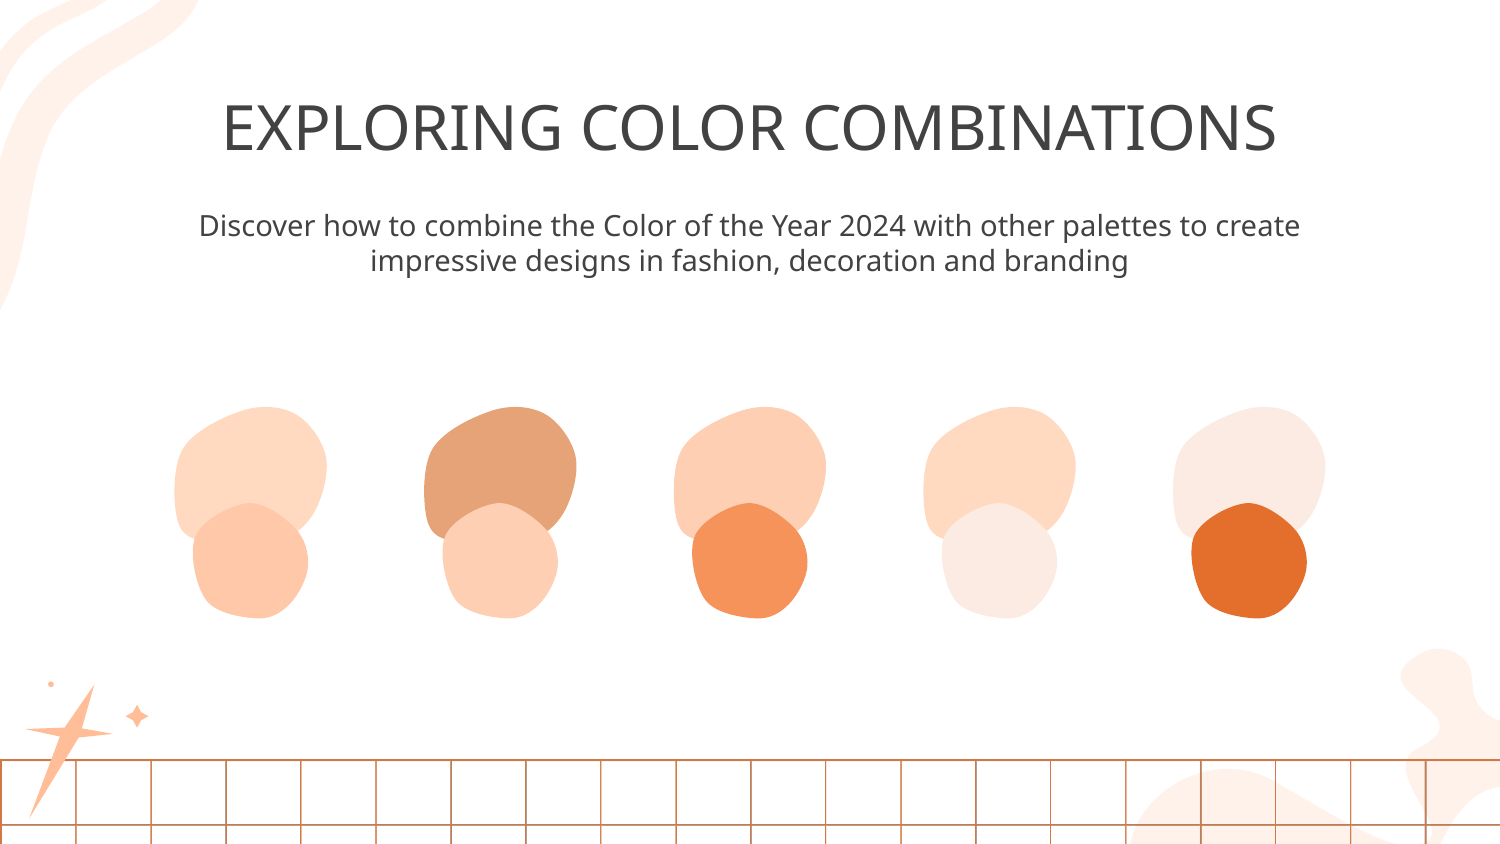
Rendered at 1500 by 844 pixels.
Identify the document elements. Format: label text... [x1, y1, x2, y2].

text_box [125, 704, 149, 728]
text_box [423, 406, 577, 619]
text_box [922, 406, 1077, 619]
picture [0, 759, 1500, 844]
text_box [1172, 406, 1326, 619]
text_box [673, 406, 827, 619]
subtitle Discover how to combine the Color of the Year 2024 with other palettes to create impressive designs in fashion, decoration and branding [118, 192, 1382, 297]
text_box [174, 406, 328, 619]
title EXPLORING COLOR COMBINATIONS [118, 72, 1382, 167]
